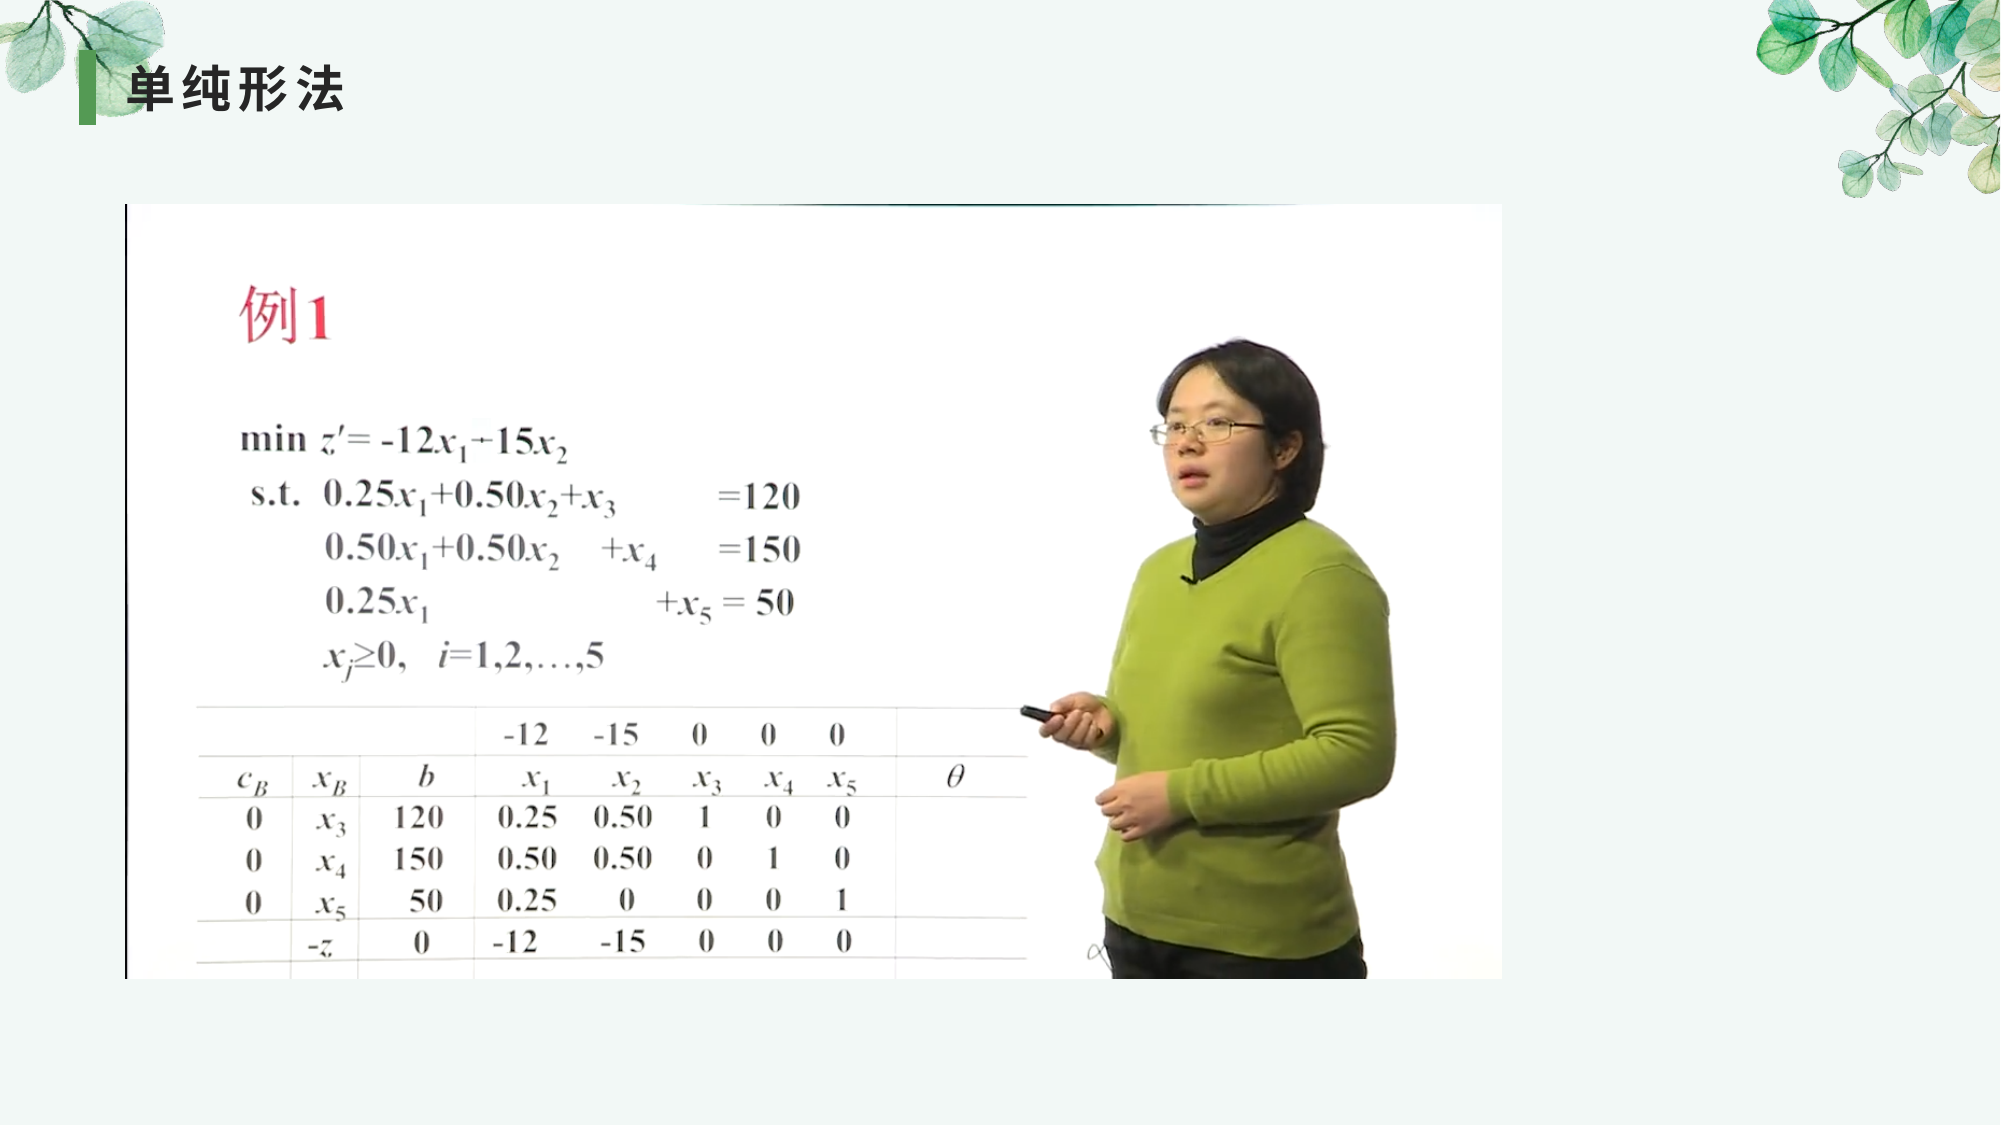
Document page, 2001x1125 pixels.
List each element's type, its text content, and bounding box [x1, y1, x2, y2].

picture [0, 0, 372, 132]
text_box 单纯形法 [124, 24, 1755, 150]
picture [124, 204, 1502, 979]
picture [1755, 0, 2001, 201]
